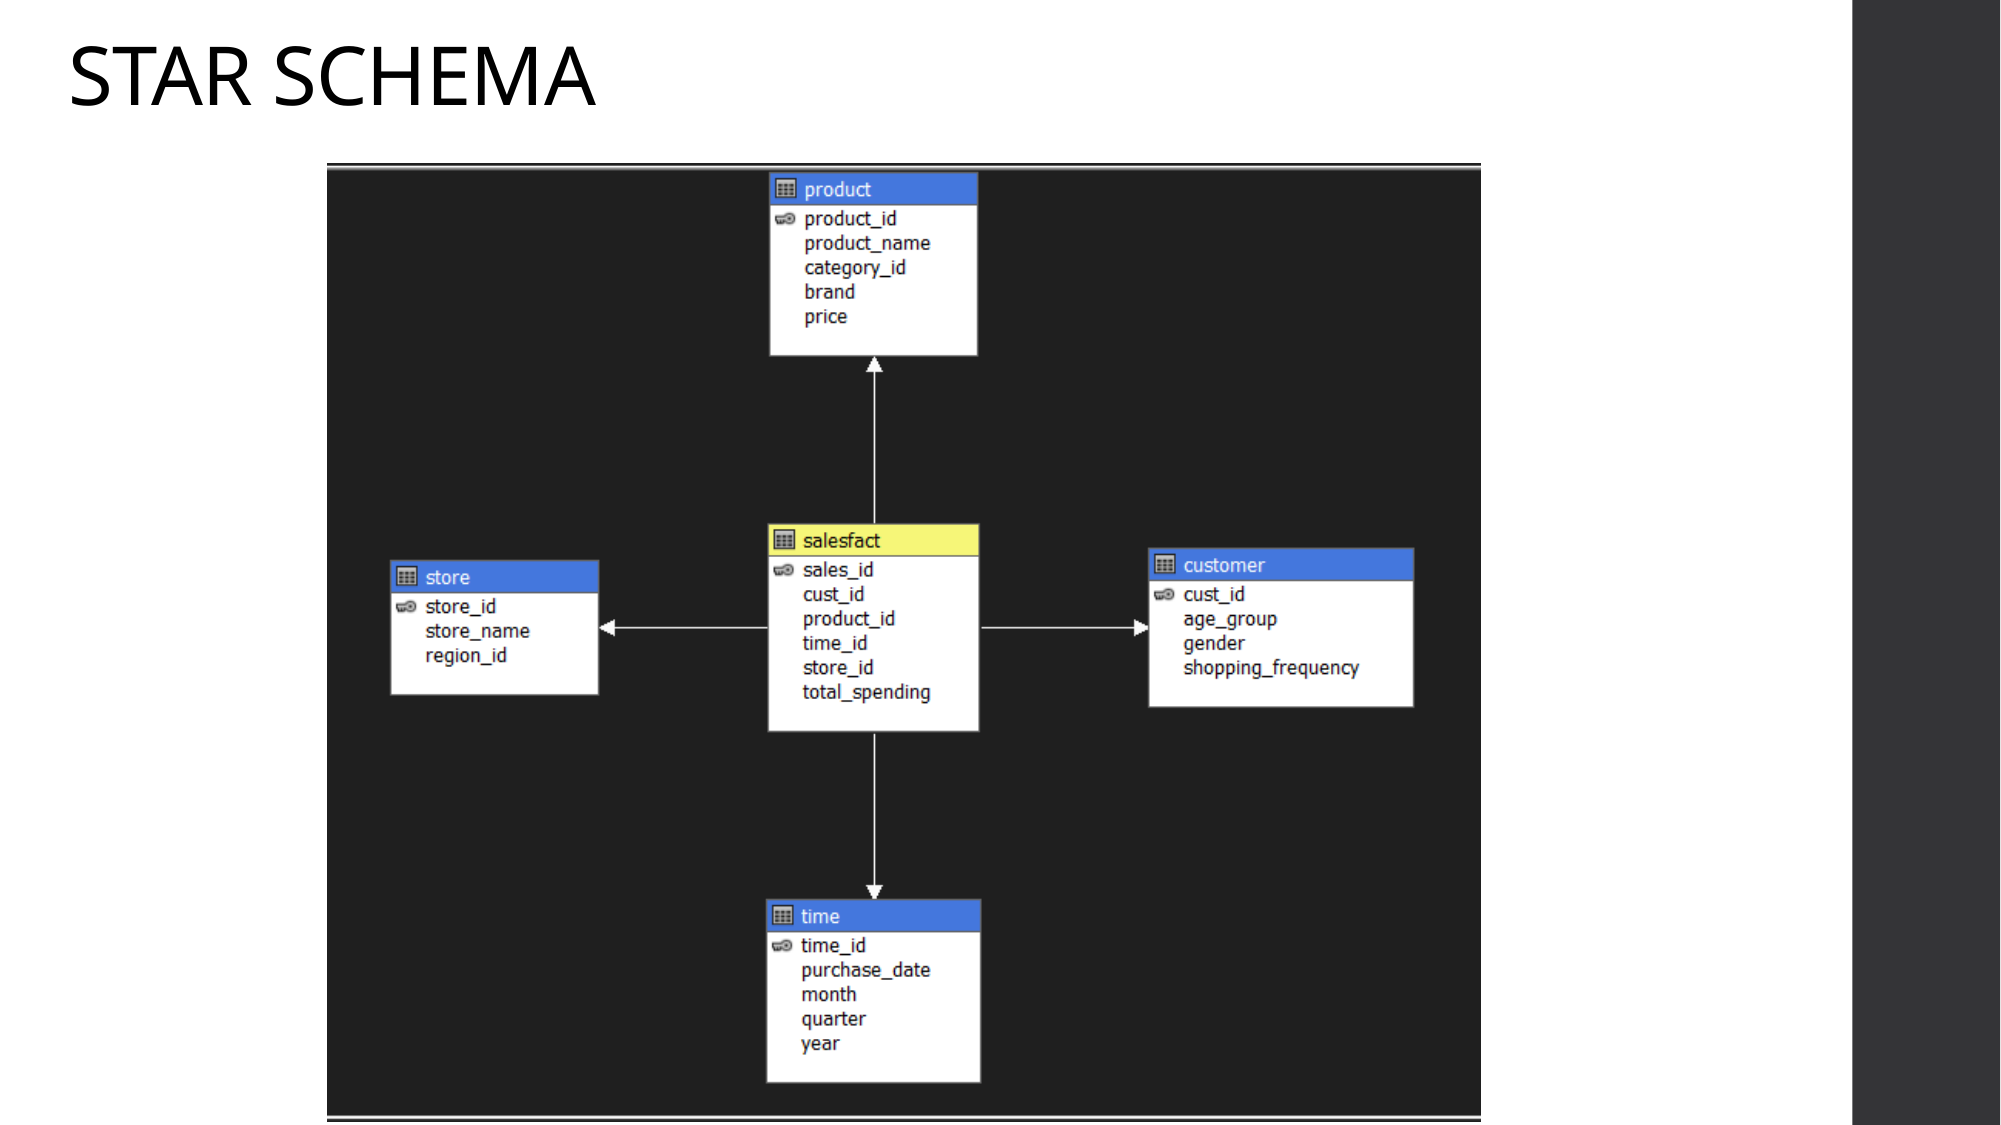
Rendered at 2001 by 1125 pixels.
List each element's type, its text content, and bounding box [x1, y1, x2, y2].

title STAR SCHEMA [53, 27, 1644, 131]
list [327, 163, 1481, 1122]
